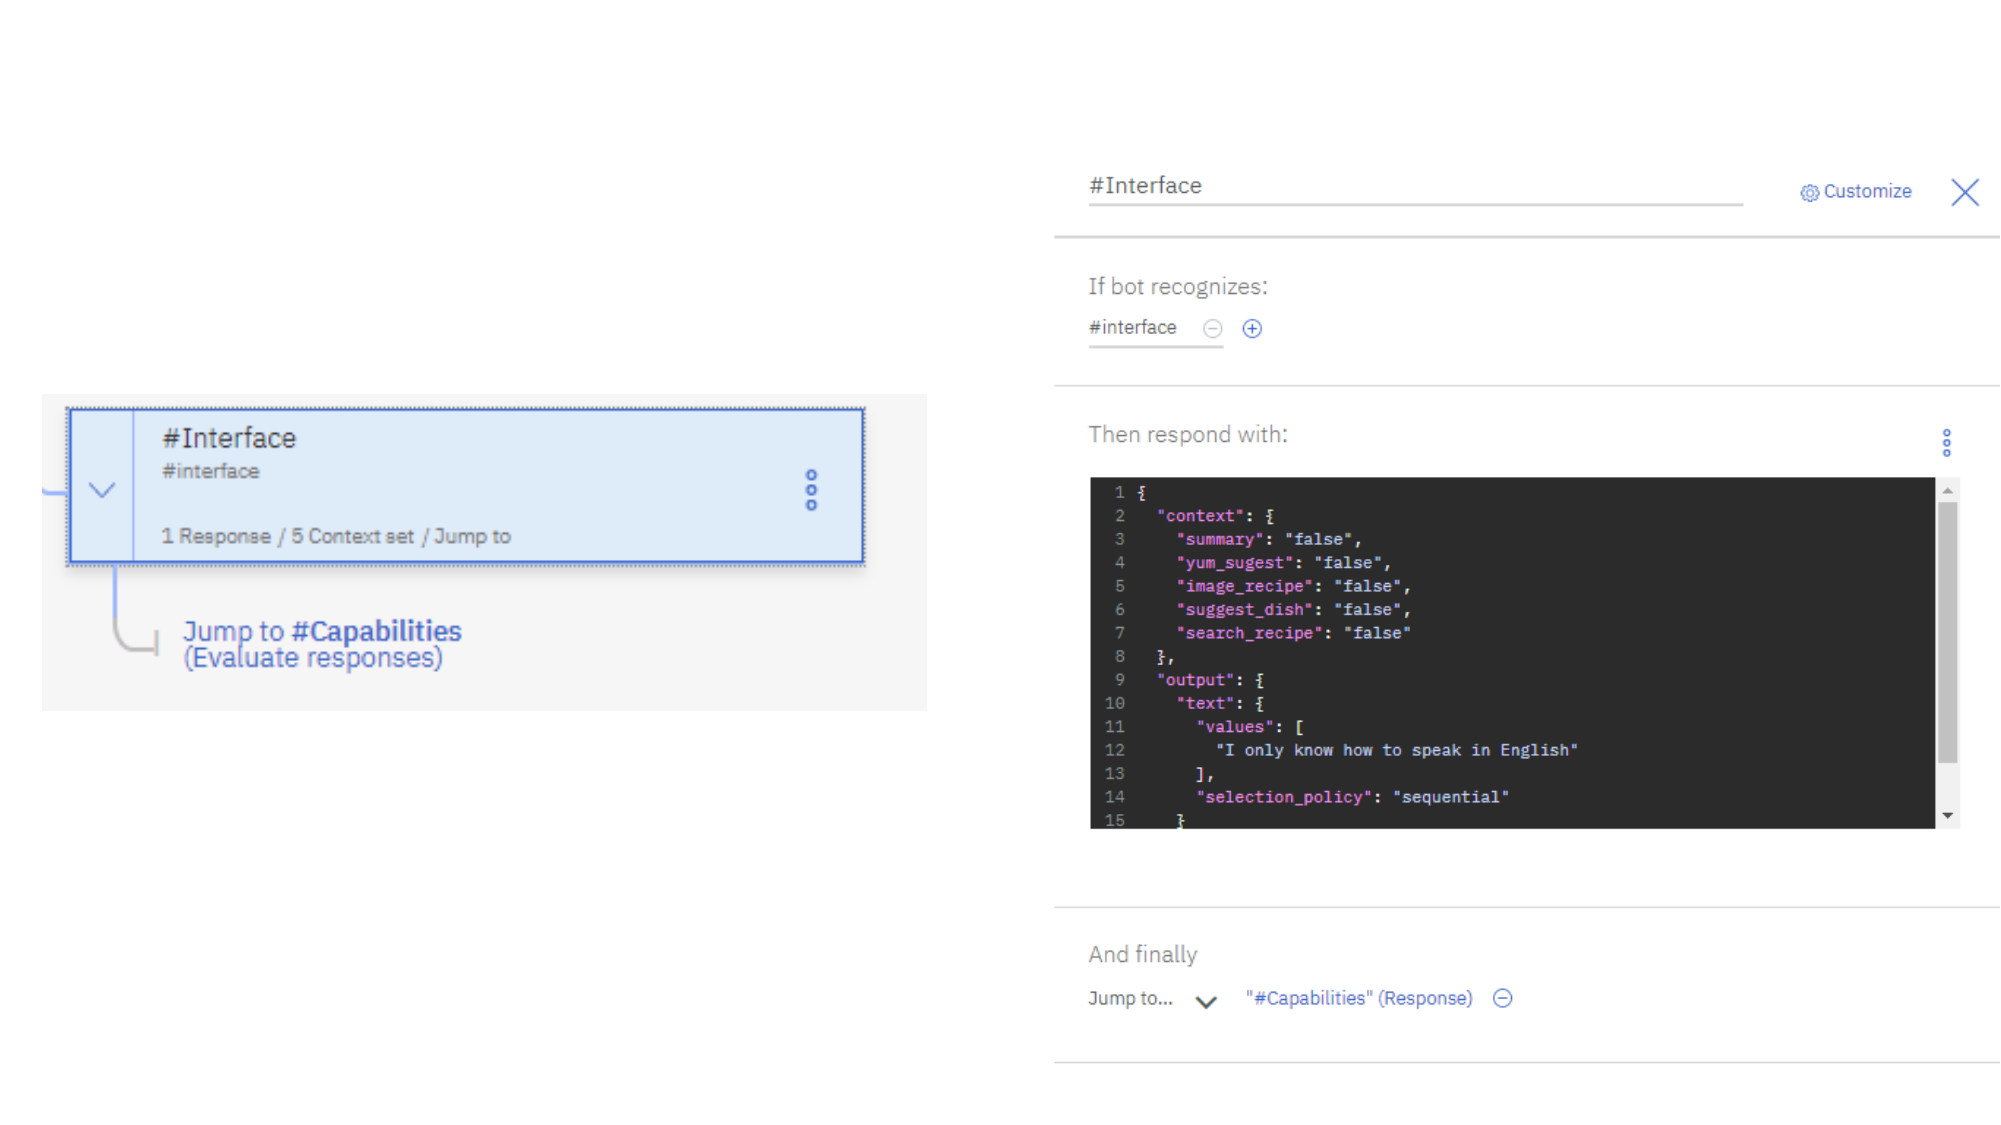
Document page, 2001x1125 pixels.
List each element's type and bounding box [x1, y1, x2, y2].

picture [42, 394, 927, 711]
picture [1054, 149, 2000, 1069]
